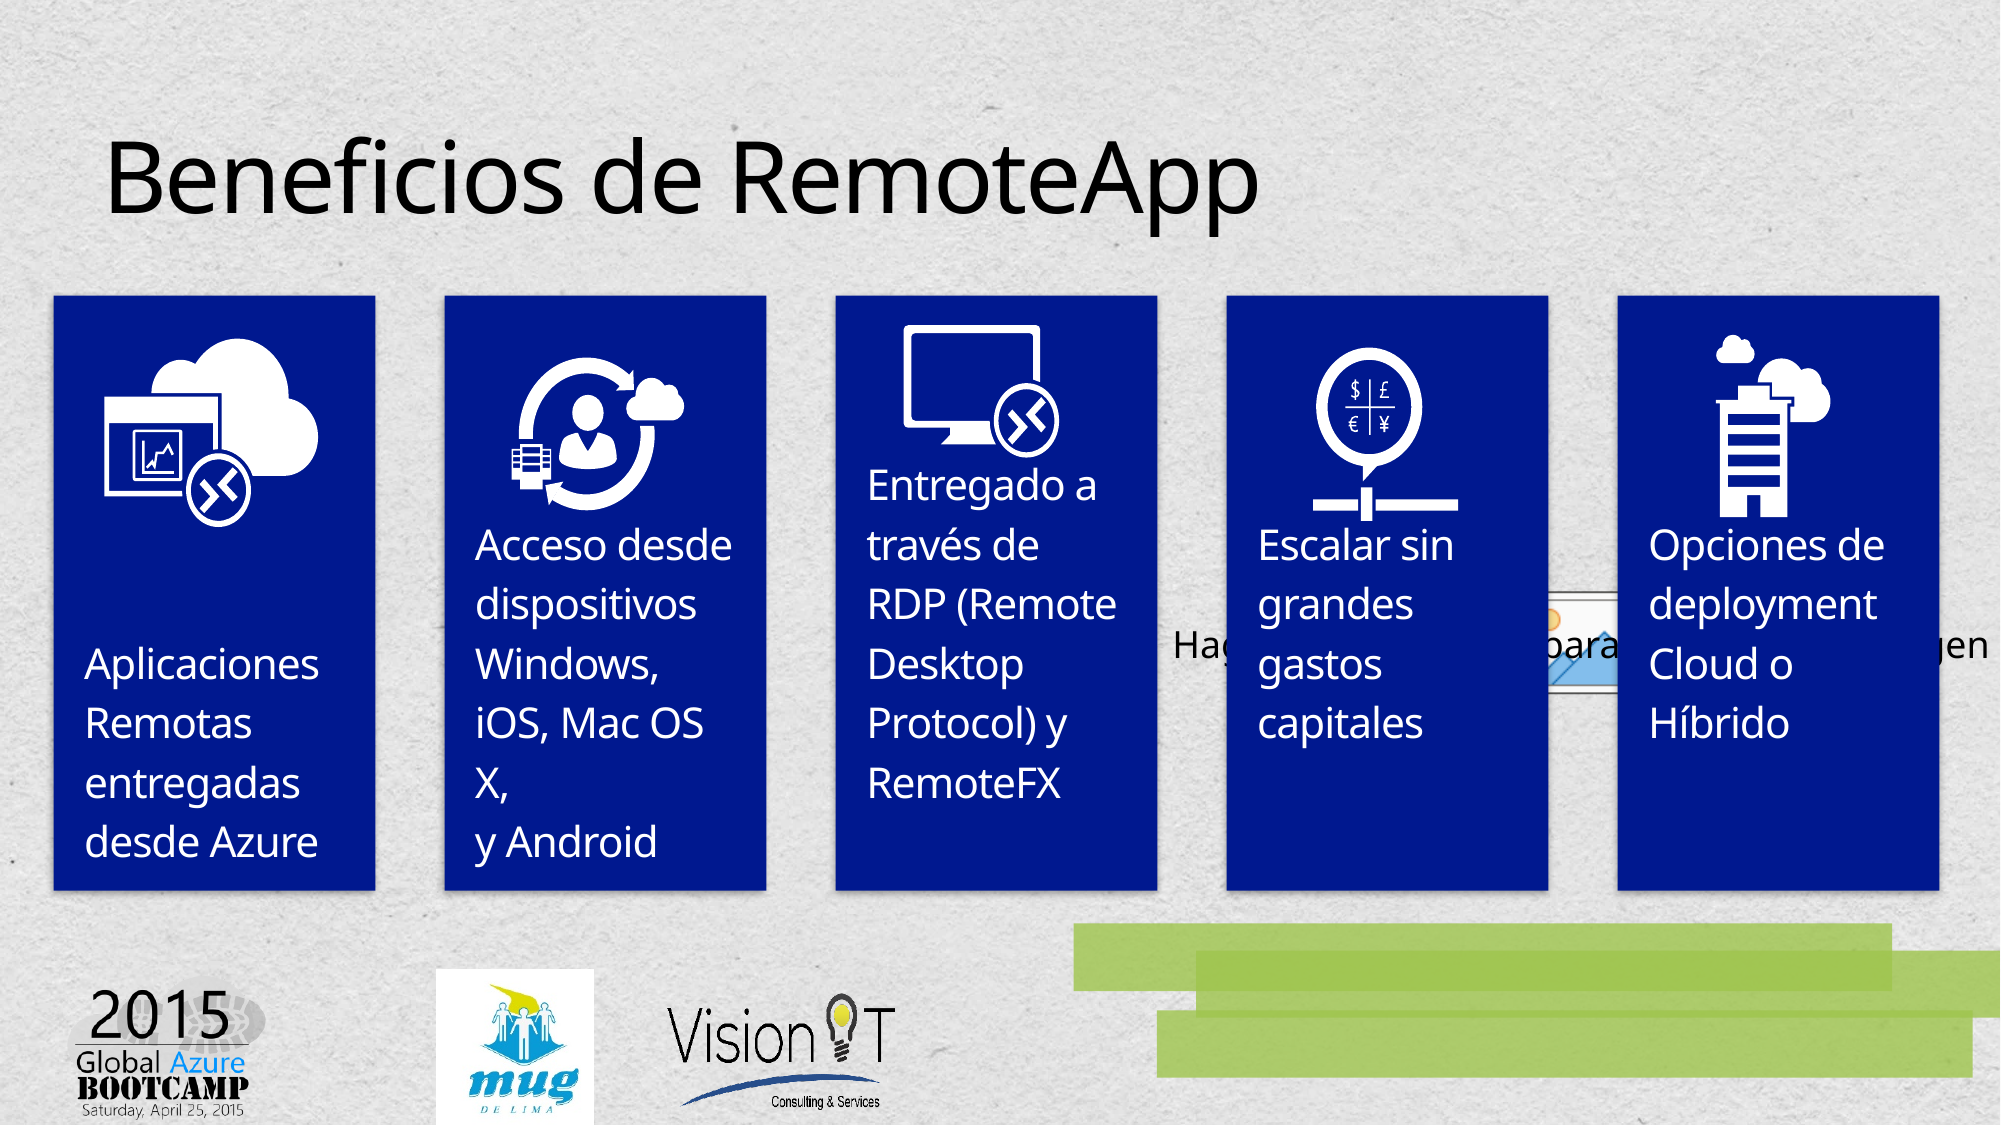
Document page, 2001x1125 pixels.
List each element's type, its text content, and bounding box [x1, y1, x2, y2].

text_box Acceso desde dispositivos Windows, iOS, Mac OS X, y Android [444, 295, 767, 891]
text_box Entregado a través de RDP (Remote Desktop Protocol) y RemoteFX [835, 295, 1158, 891]
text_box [1312, 347, 1459, 522]
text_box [903, 324, 1060, 458]
title Beneficios de RemoteApp [102, 38, 1904, 235]
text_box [104, 338, 319, 528]
text_box Escalar sin grandes gastos capitales [1226, 295, 1549, 891]
picture [0, 0, 2001, 1125]
text_box Aplicaciones Remotas entregadas desde Azure [53, 295, 376, 891]
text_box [511, 357, 685, 511]
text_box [1715, 334, 1831, 518]
text_box Opciones de deployment Cloud o Híbrido [1617, 295, 1940, 891]
